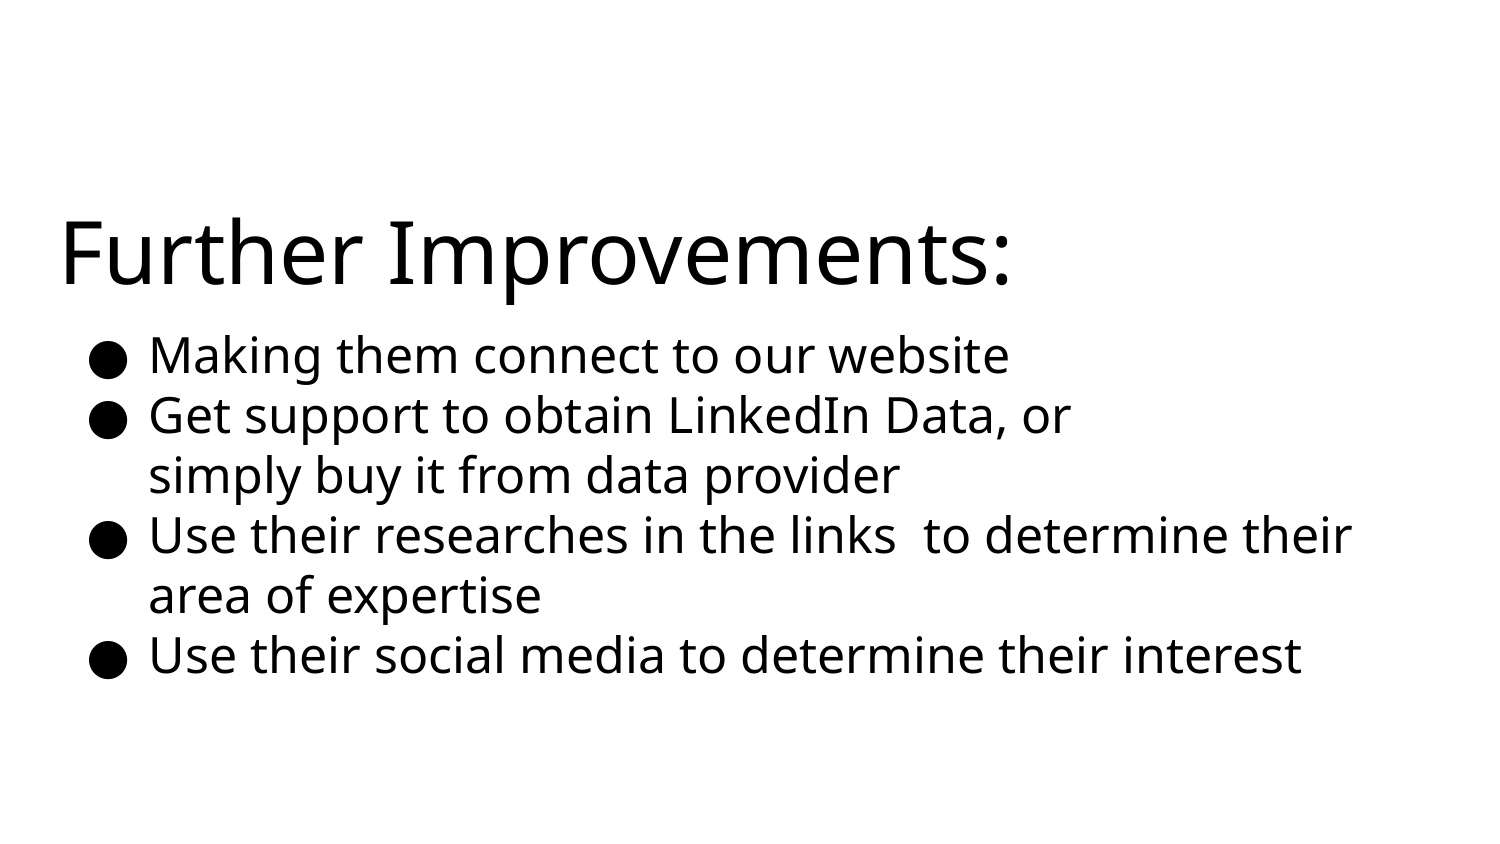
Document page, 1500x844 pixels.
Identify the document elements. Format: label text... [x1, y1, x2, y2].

title Further Improvements: [43, 180, 1442, 318]
title Making them connect to our website Get support to obtain LinkedIn Data, or simply buy it from data provider Use their researches in the links to determine their area of expertise Use their social media to determine their interest [58, 309, 1457, 654]
